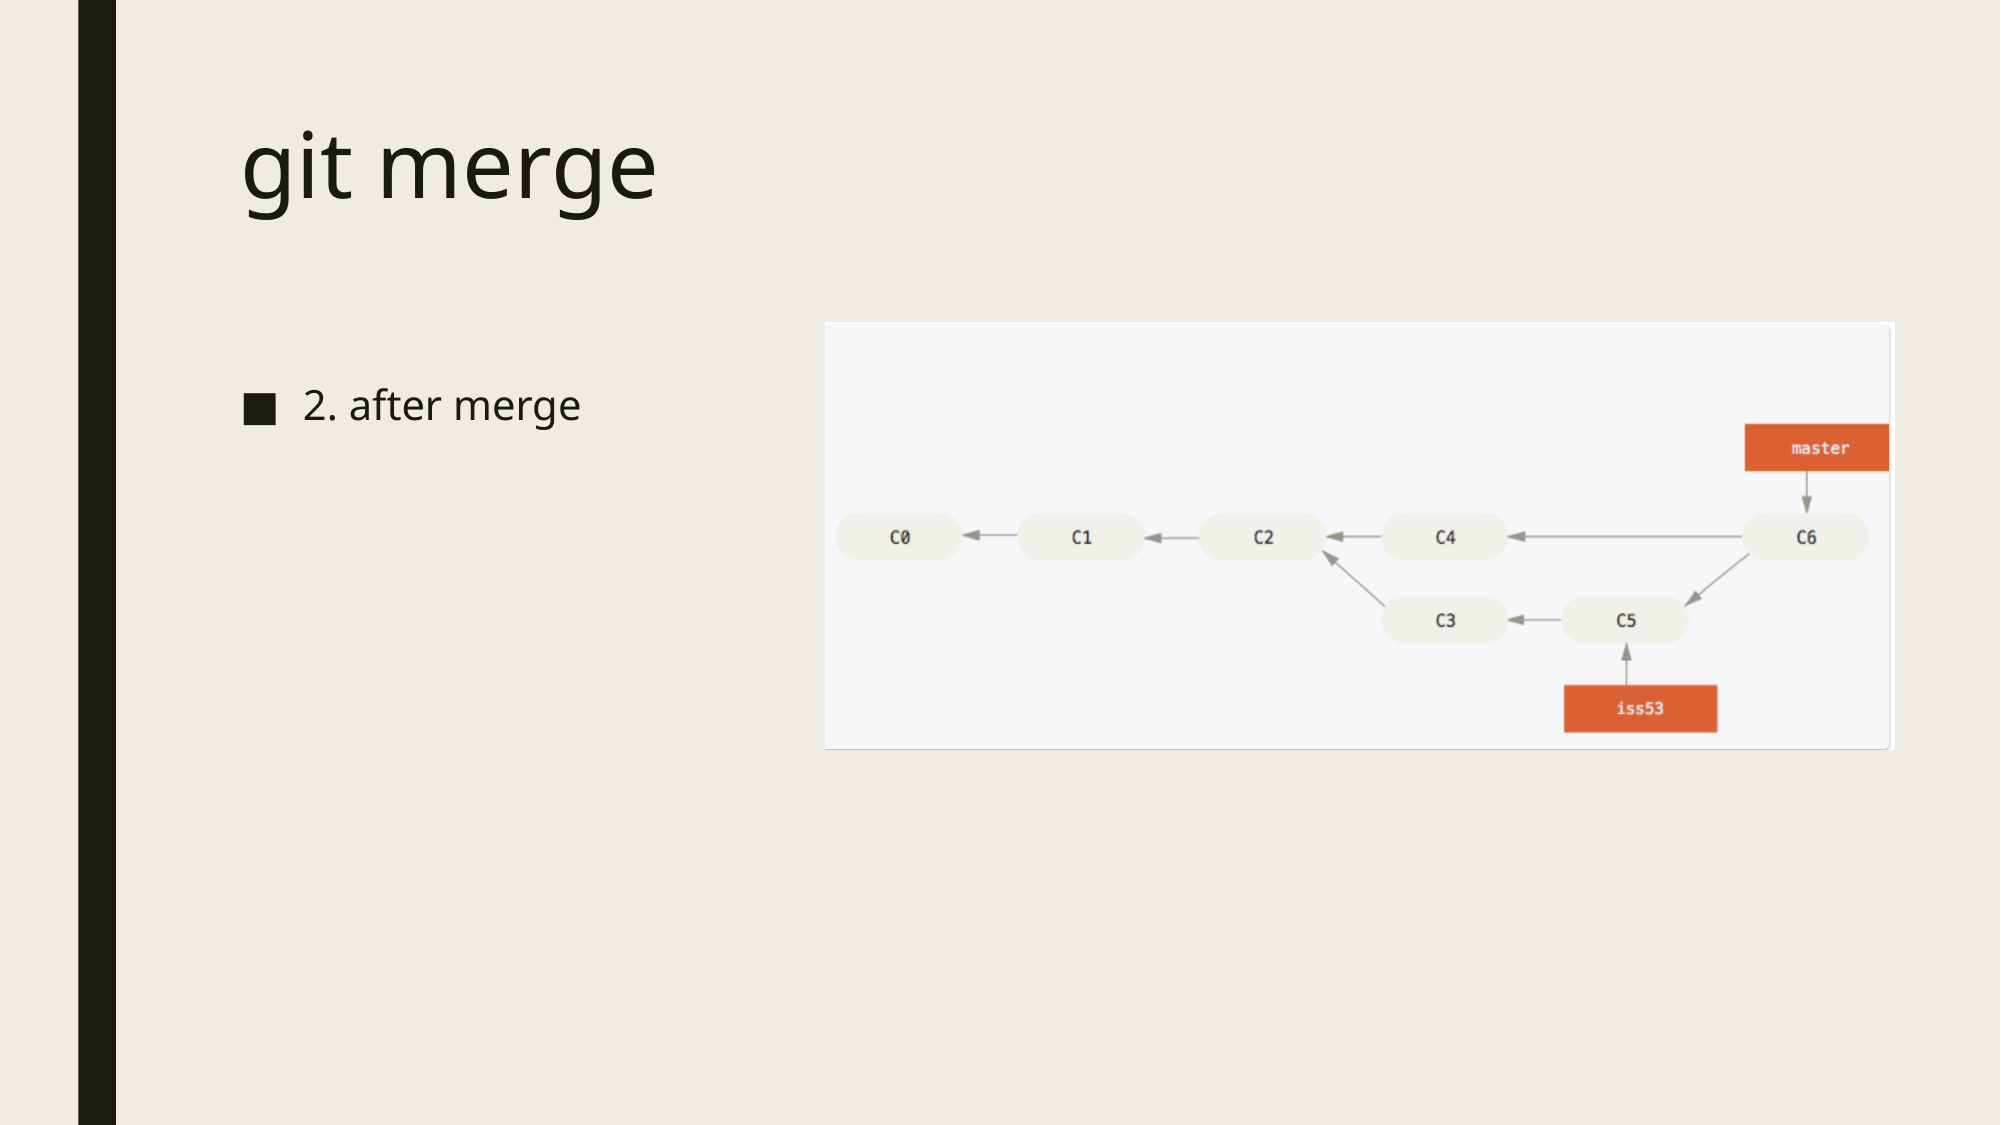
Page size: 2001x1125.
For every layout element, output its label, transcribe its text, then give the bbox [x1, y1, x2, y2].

list 2. after merge [225, 375, 764, 963]
title git merge [225, 112, 764, 357]
picture [825, 322, 1895, 751]
